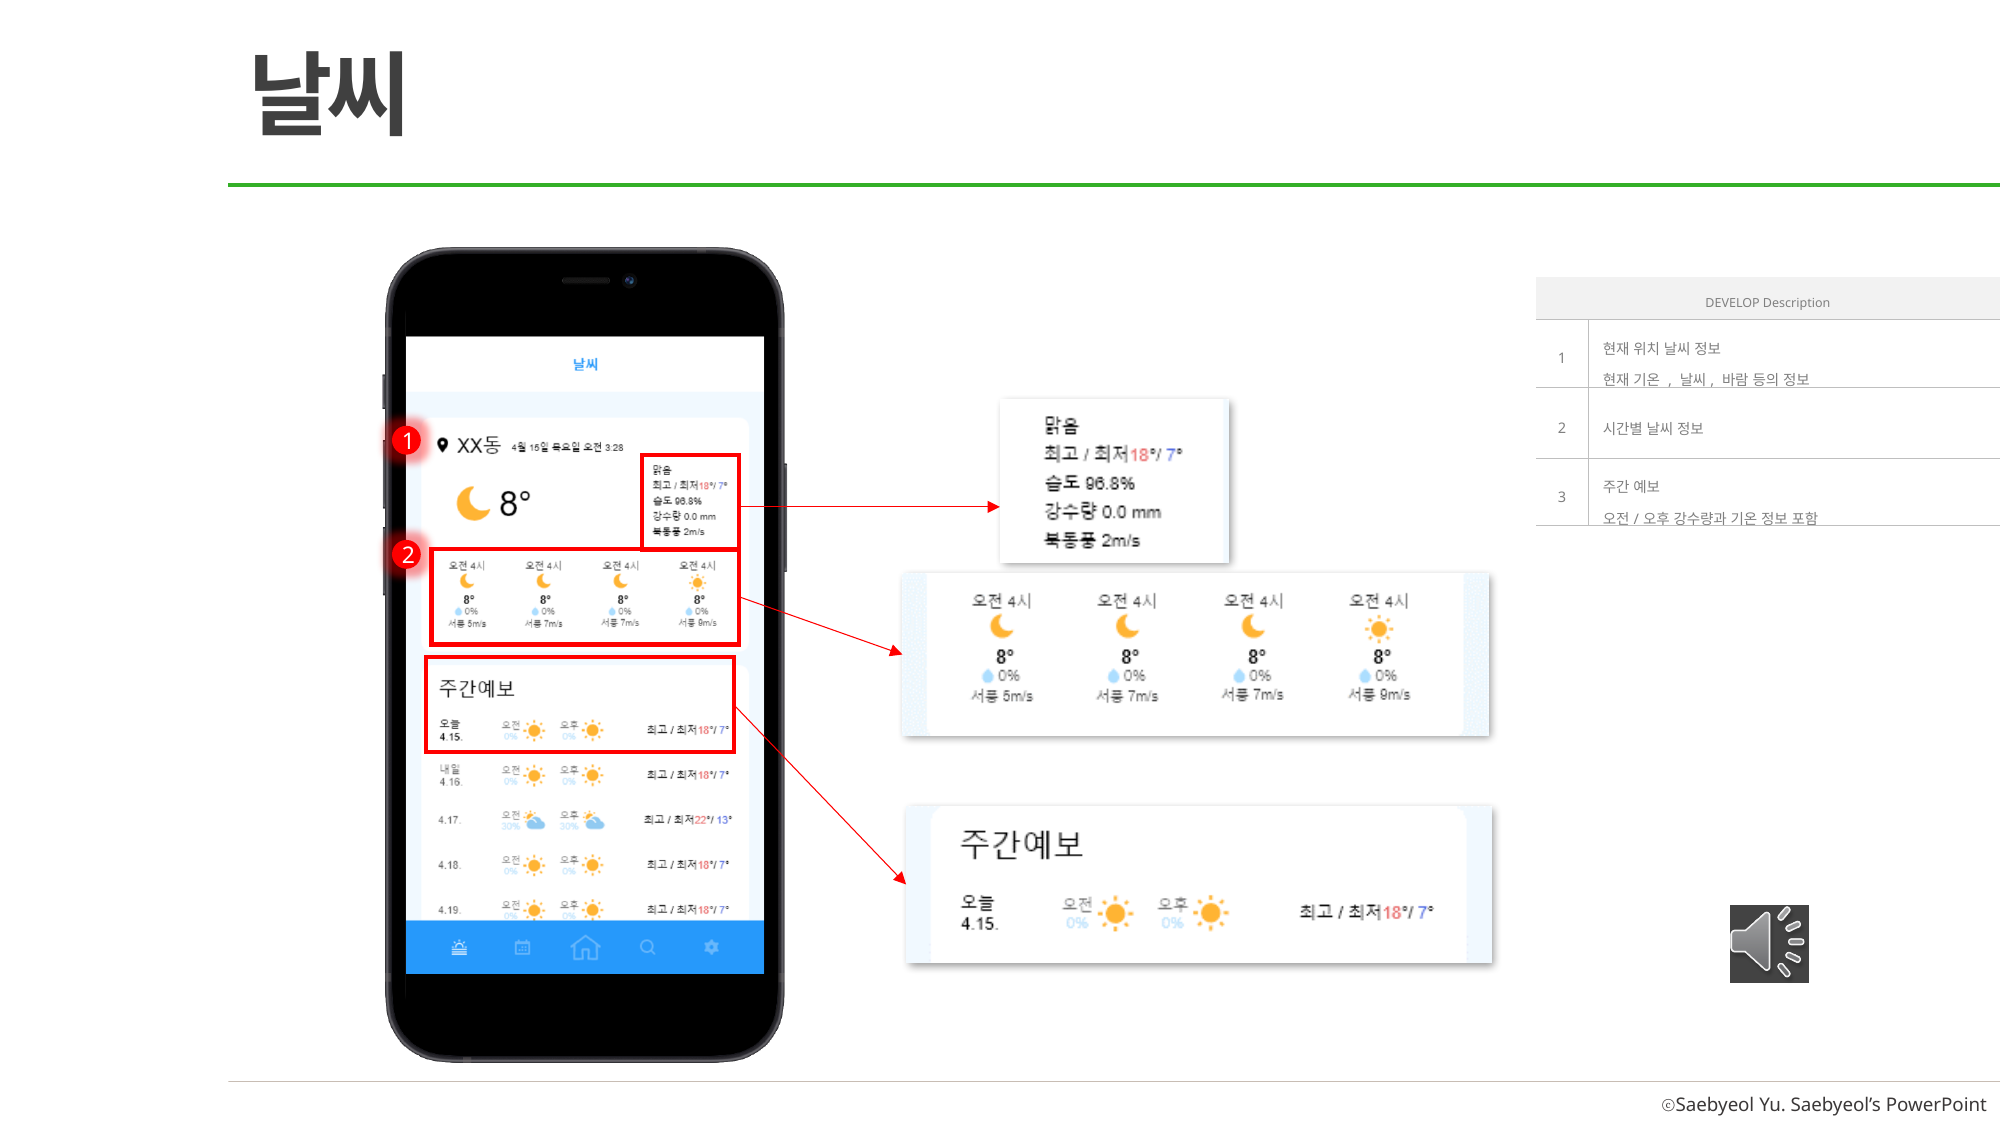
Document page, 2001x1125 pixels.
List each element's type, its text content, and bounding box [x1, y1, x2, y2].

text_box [733, 704, 906, 885]
table_cell 3 [1536, 459, 1588, 525]
table_header DEVELOP Description [1536, 277, 2000, 319]
table_cell 주간 예보 오전/오후 강수량과 기온 정보 포함 [1589, 459, 2000, 525]
picture [1000, 399, 1229, 563]
picture [902, 573, 1489, 736]
text_box 날씨 [233, 29, 427, 155]
table_cell 2 [1536, 388, 1588, 458]
picture [1729, 904, 1810, 985]
table_cell 현재 위치 날씨 정보 현재 기온 , 날씨, 바람 등의 정보 [1589, 320, 2000, 387]
picture [905, 806, 1492, 963]
table_cell 시간별 날씨 정보 [1589, 388, 2000, 458]
table_cell 1 [1536, 320, 1588, 387]
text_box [739, 596, 903, 655]
picture [352, 213, 817, 1096]
